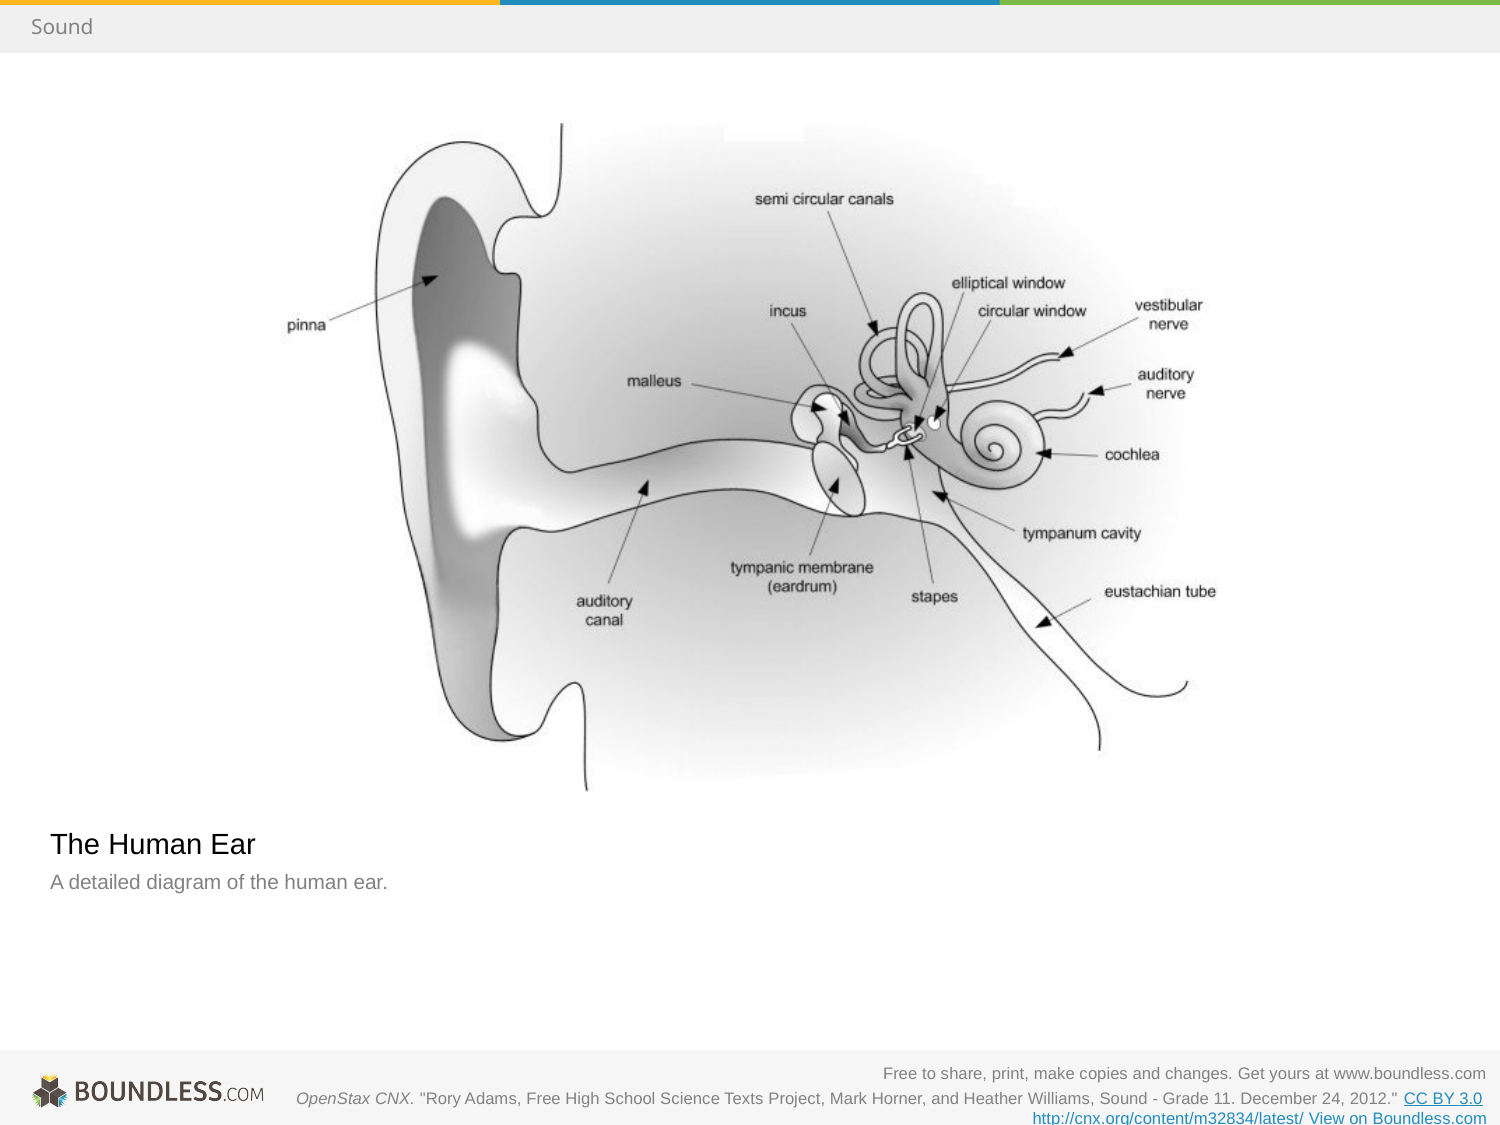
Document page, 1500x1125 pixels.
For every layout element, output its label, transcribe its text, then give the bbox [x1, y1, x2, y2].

picture [30, 1072, 265, 1109]
text_box OpenStax CNX. "Rory Adams, Free High School Science Texts Project, Mark Horner, and Heather Williams, Sound - Grade 11. December 24, 2012." CC BY 3.0 http://cnx.org/content/m32834/latest/ View on Boundless.com [274, 1087, 1488, 1125]
text_box Sound [31, 13, 1475, 38]
list The Human Ear A detailed diagram of the human ear. [50, 825, 1450, 1038]
text_box [0, 1050, 1500, 1125]
picture [281, 87, 1219, 801]
text_box Free to share, print, make copies and changes. Get yours at www.boundless.com [649, 1062, 1488, 1087]
text_box [0, 2, 1500, 54]
